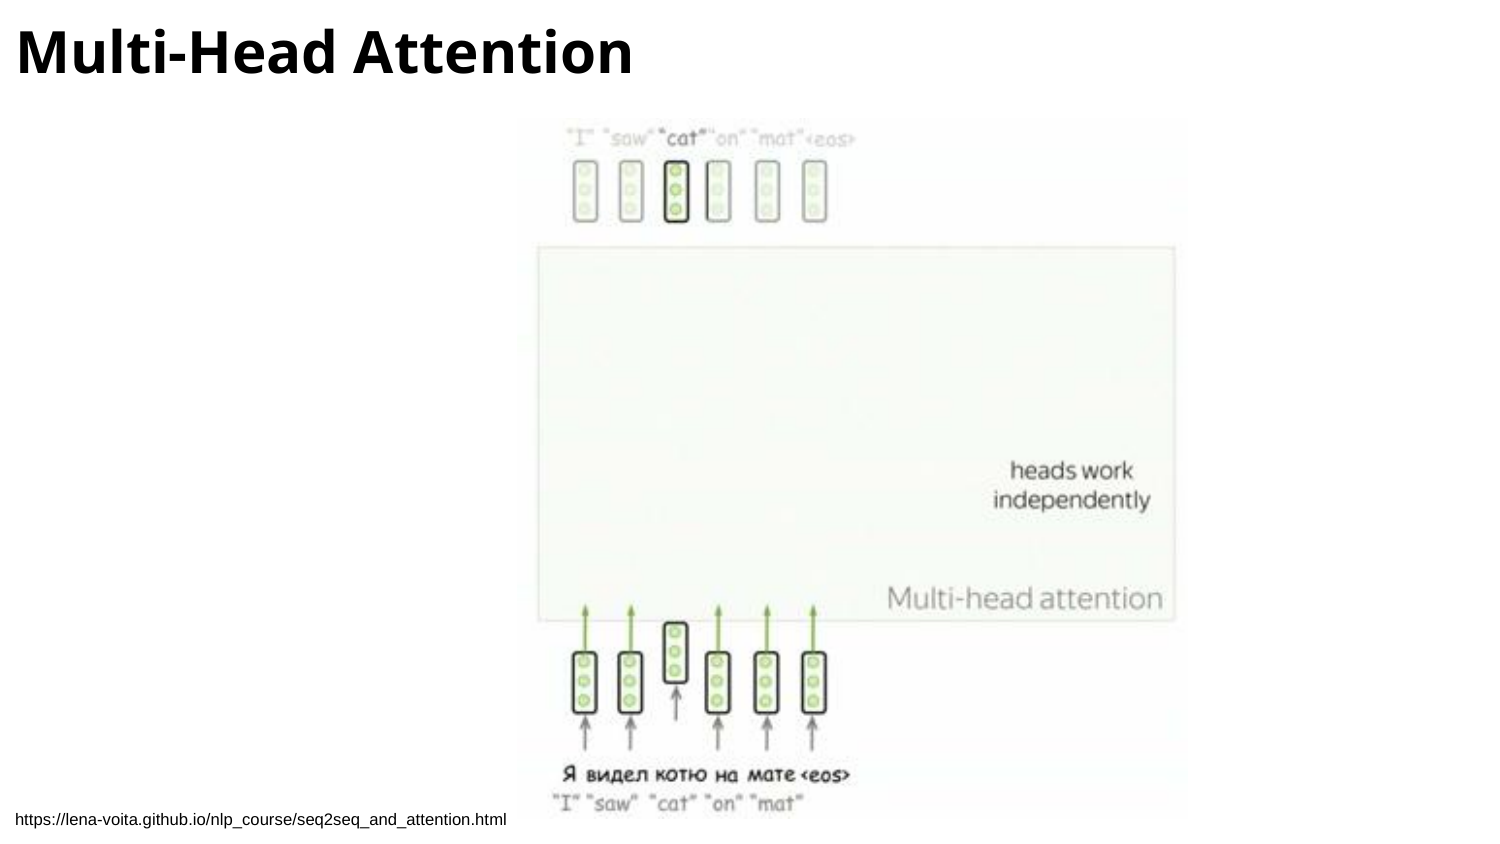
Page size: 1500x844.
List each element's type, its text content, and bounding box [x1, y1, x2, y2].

title Multi-Head Attention [0, 0, 1398, 94]
text_box https://lena-voita.github.io/nlp_course/seq2seq_and_attention.html [0, 793, 617, 844]
picture [516, 118, 1189, 819]
